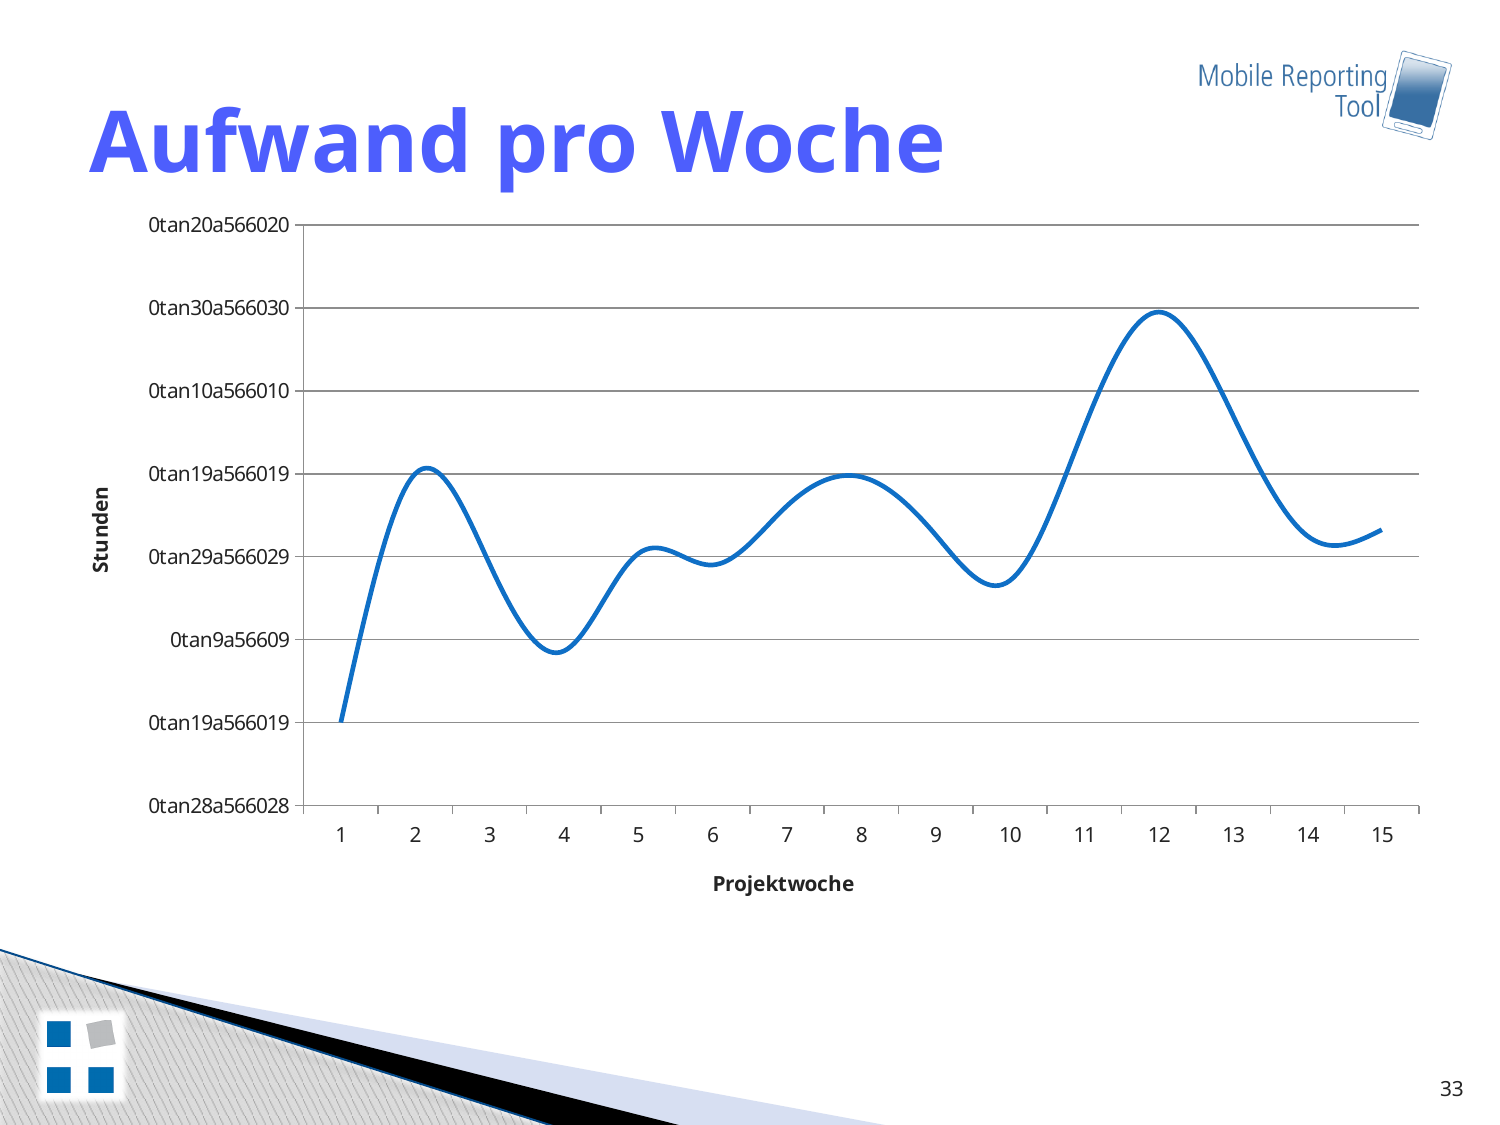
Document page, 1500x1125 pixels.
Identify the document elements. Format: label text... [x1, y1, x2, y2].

slide_number 33 [1418, 1051, 1479, 1112]
title Aufwand pro Woche [75, 45, 1425, 196]
picture [1187, 42, 1459, 149]
chart [52, 196, 1448, 929]
picture [47, 1020, 117, 1093]
